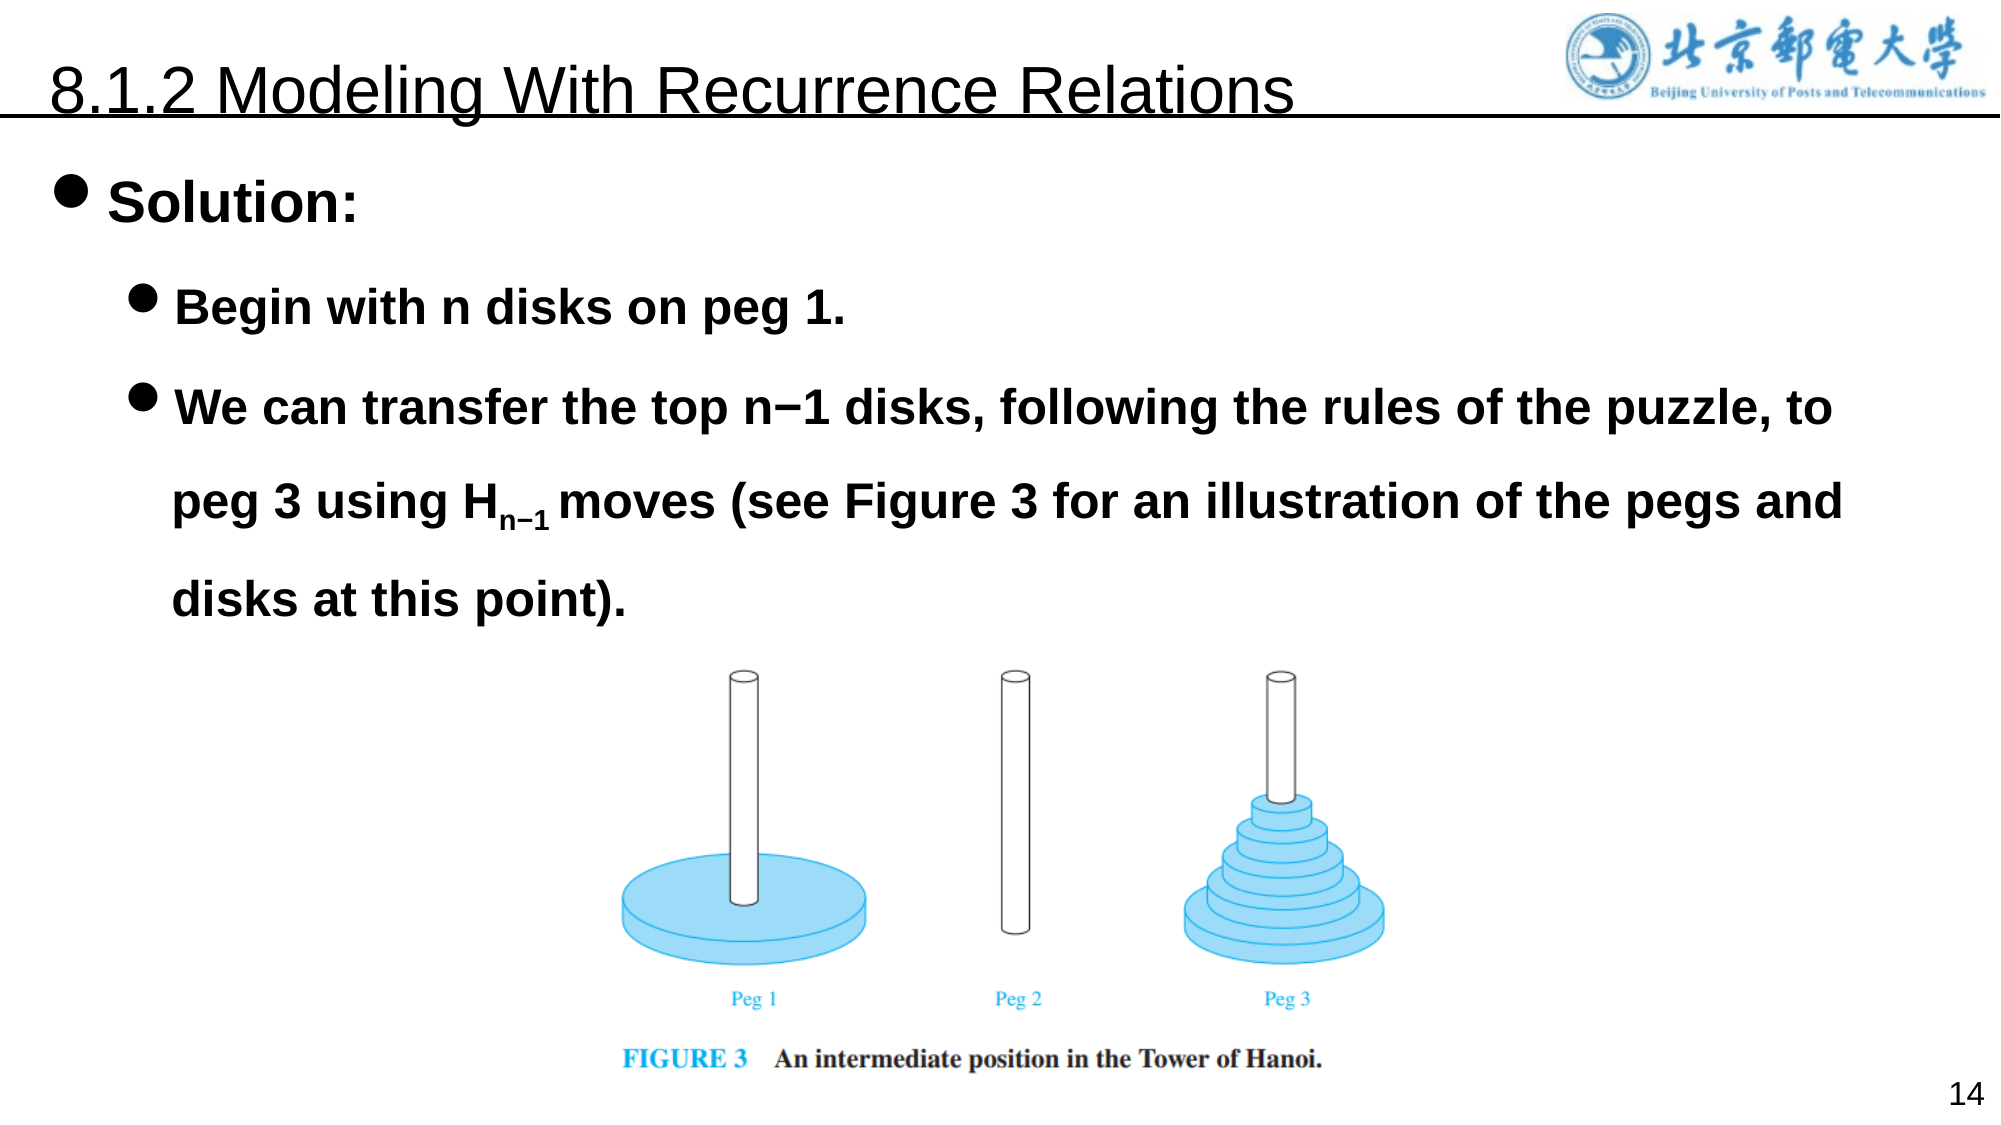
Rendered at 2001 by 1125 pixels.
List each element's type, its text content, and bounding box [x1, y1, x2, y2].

picture [1849, 13, 1988, 101]
text_box Solution: Begin with n disks on peg 1. We can transfer the top n−1 disks, following the rules of the puzzle, to peg 3 using Hn−1 moves (see Figure 3 for an illustration of the pegs and disks at this point). [34, 121, 1923, 1123]
picture [581, 635, 1419, 1086]
text_box 8.1.2 Modeling With Recurrence Relations [34, 0, 1849, 135]
